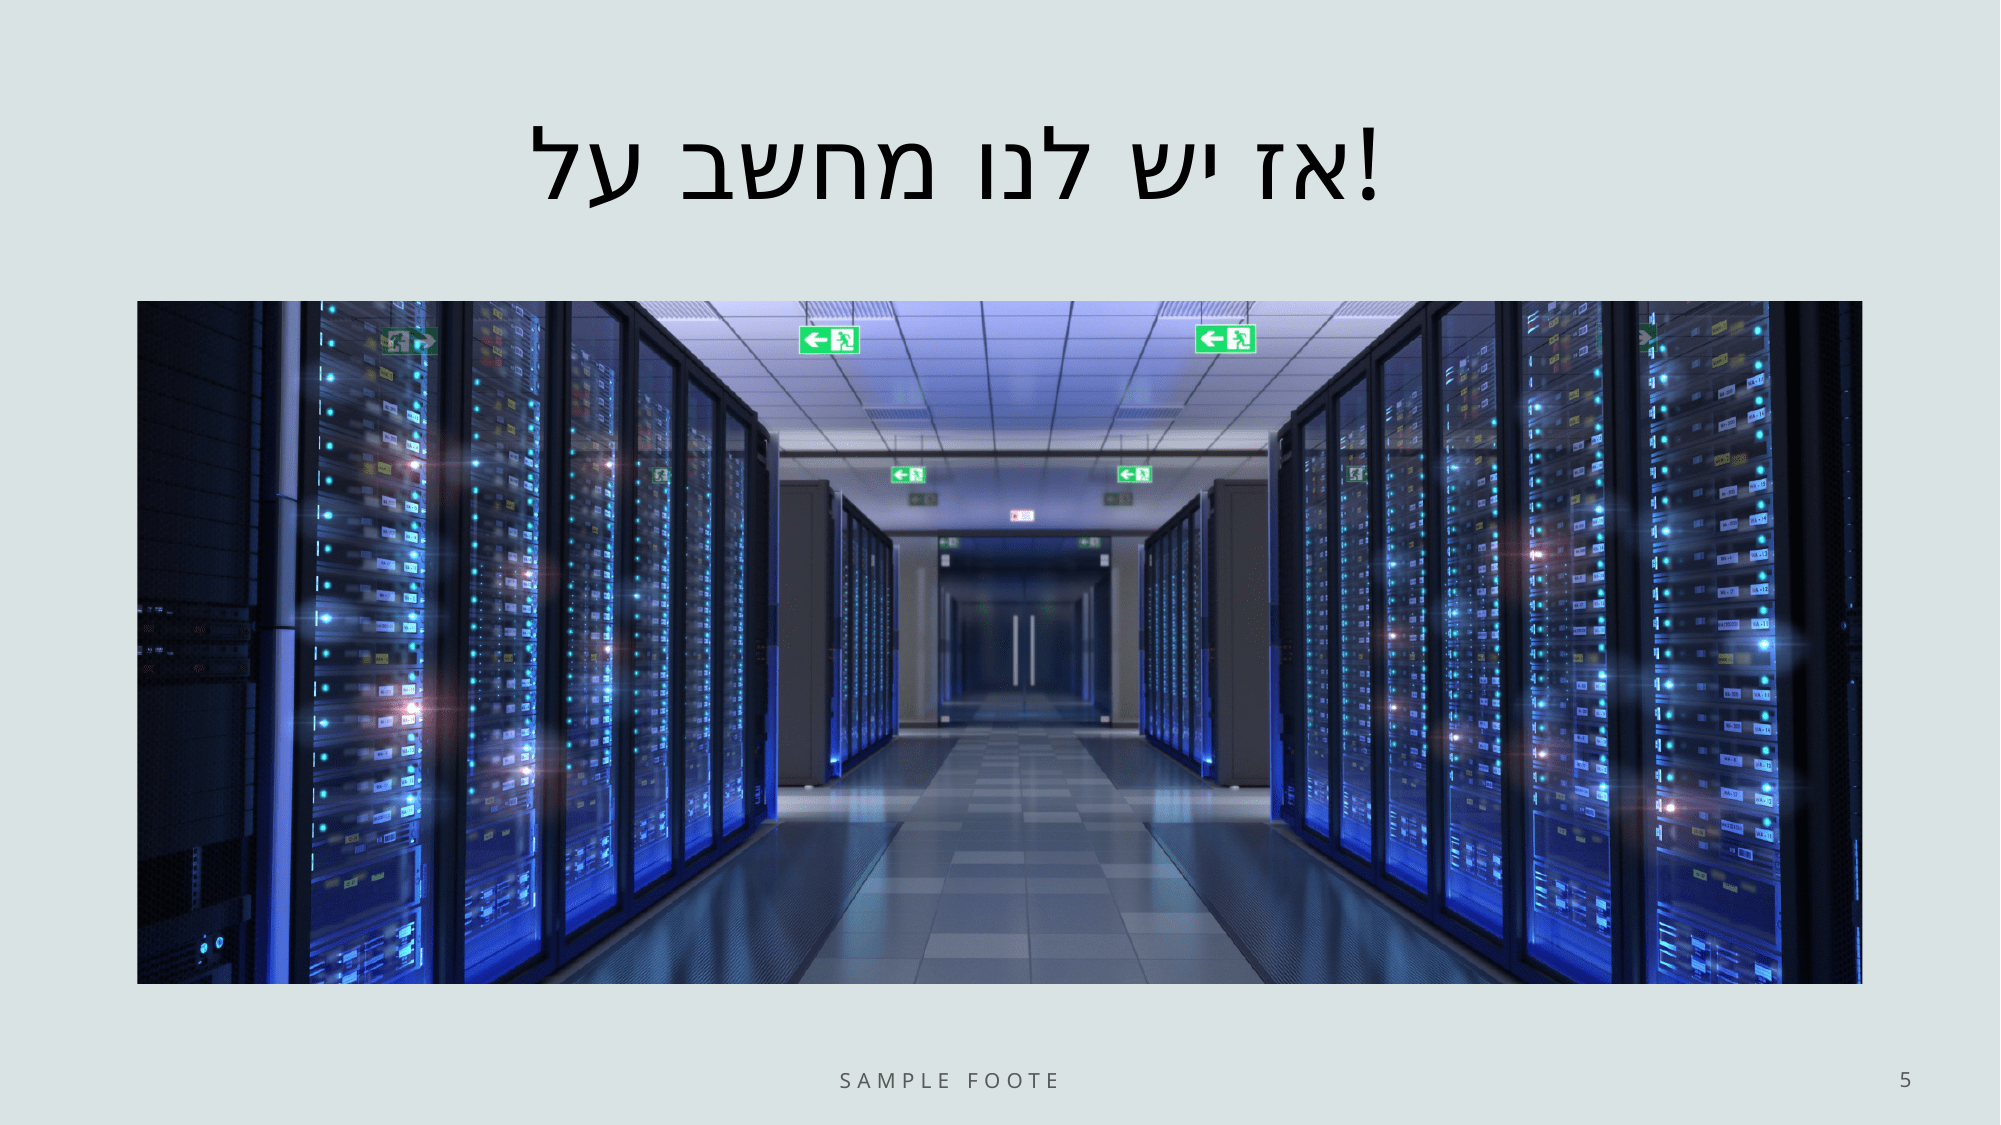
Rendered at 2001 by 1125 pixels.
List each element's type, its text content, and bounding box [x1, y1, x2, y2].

text_box אז יש לנו מחשב על! [363, 0, 1549, 227]
footer Sample Footer Text [451, 1042, 1549, 1119]
picture [137, 301, 1863, 984]
slide_number 5 [1637, 1042, 1927, 1119]
